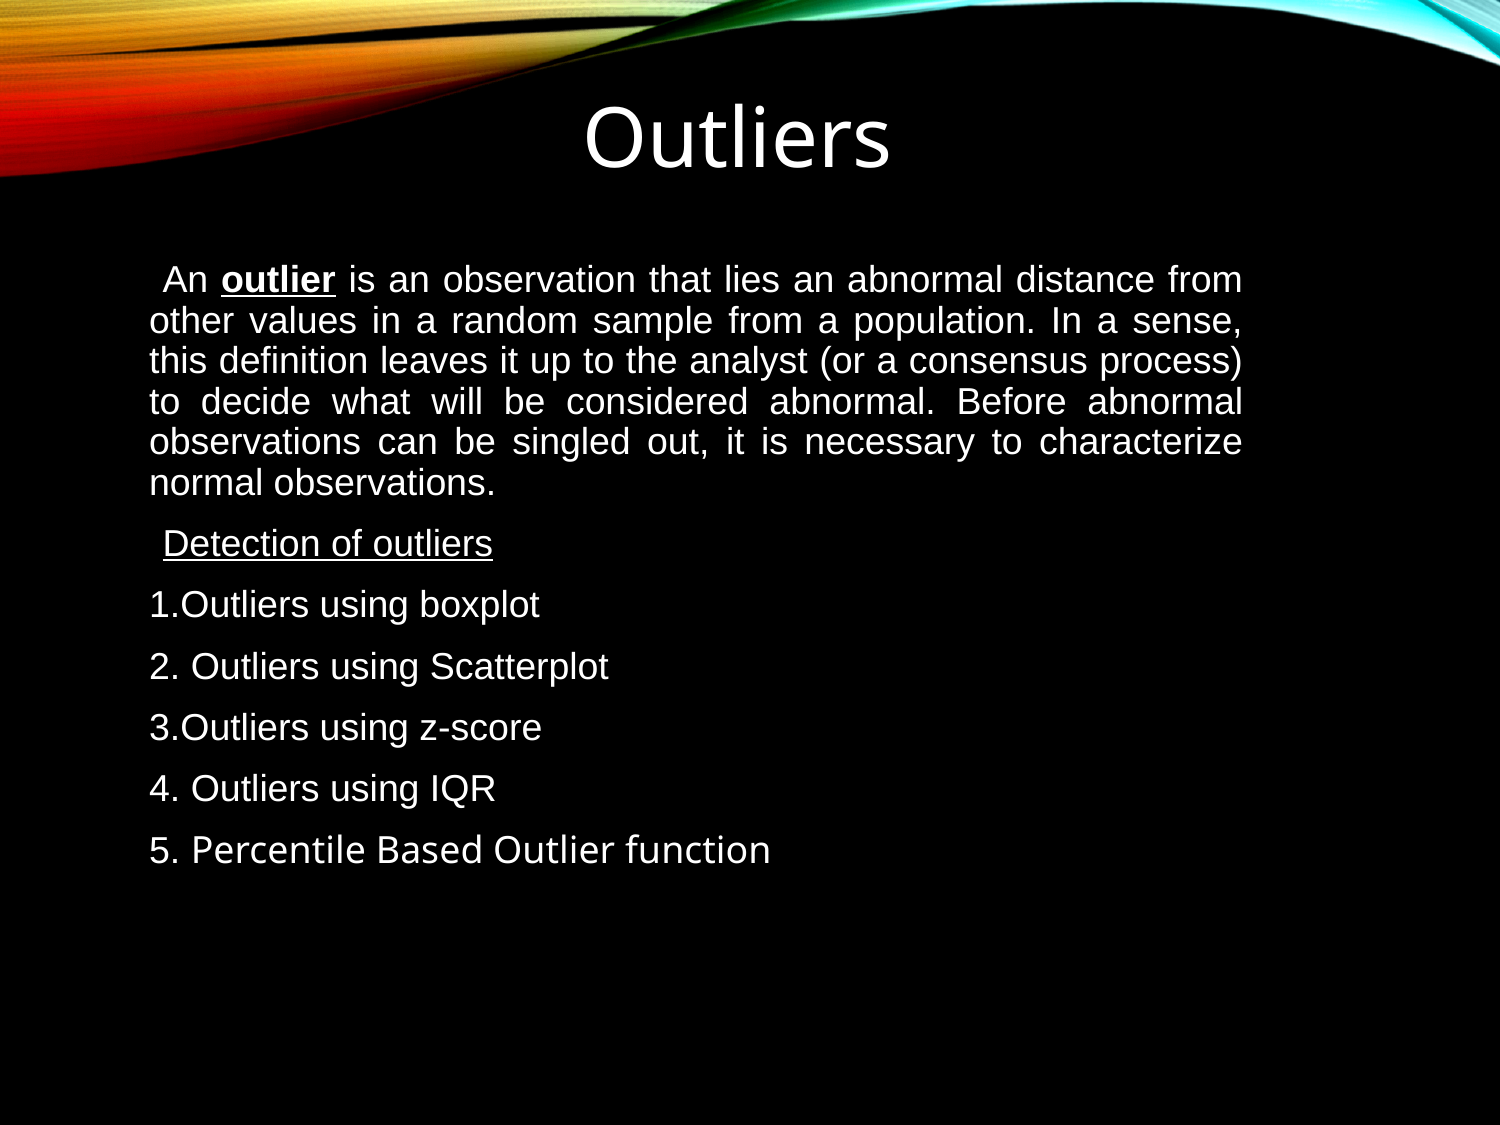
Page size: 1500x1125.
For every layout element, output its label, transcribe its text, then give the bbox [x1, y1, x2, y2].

text_box •An outlier is an observation that lies an abnormal distance from other values in a random sample from a population. In a sense, this definition leaves it up to the analyst (or a consensus process) to decide what will be considered abnormal. Before abnormal observations can be singled out, it is necessary to characterize normal observations. •Detection of outliers 1.Outliers using boxplot 2..Outliers using Scatterplot 3.Outliers using z-score 4..Outliers using IQR 5. Percentile Based Outlier function [134, 245, 1259, 1125]
picture [0, 0, 1500, 178]
text_box Outliers [566, 69, 1233, 215]
